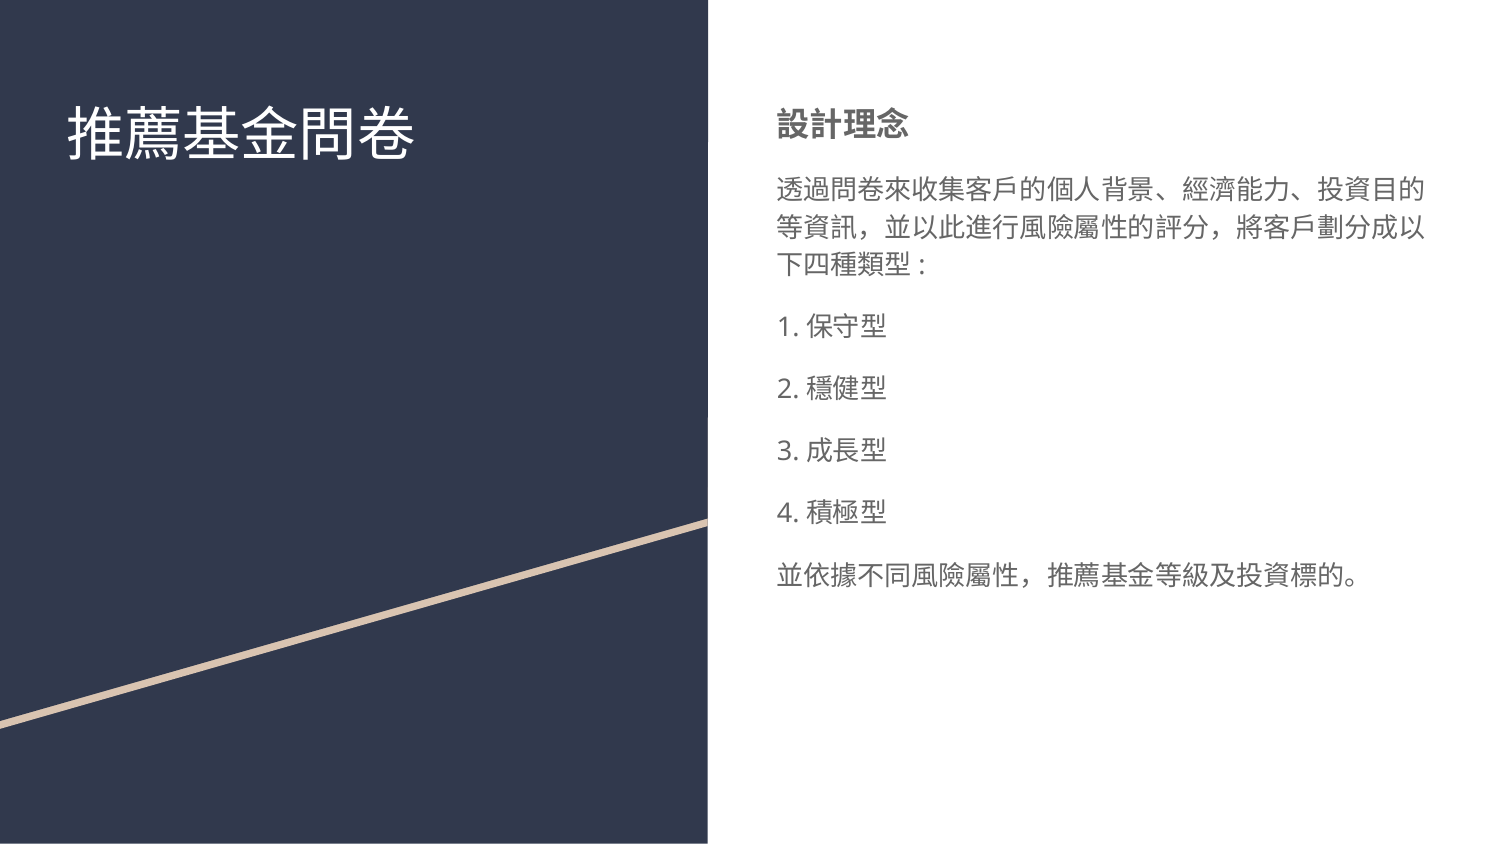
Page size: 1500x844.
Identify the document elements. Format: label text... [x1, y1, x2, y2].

title 推薦基金問卷 [51, 82, 660, 494]
list 設計理念 透過問卷來收集客戶的個人背景、經濟能力、投資目的等資訊，並以此進行風險屬性的評分，將客戶劃分成以下四種類型: 1.保守型 2.穩健型 3.成長型 4.積極型 並依據不同風險屬性，推薦基金等級及投資標的。 [761, 82, 1446, 755]
